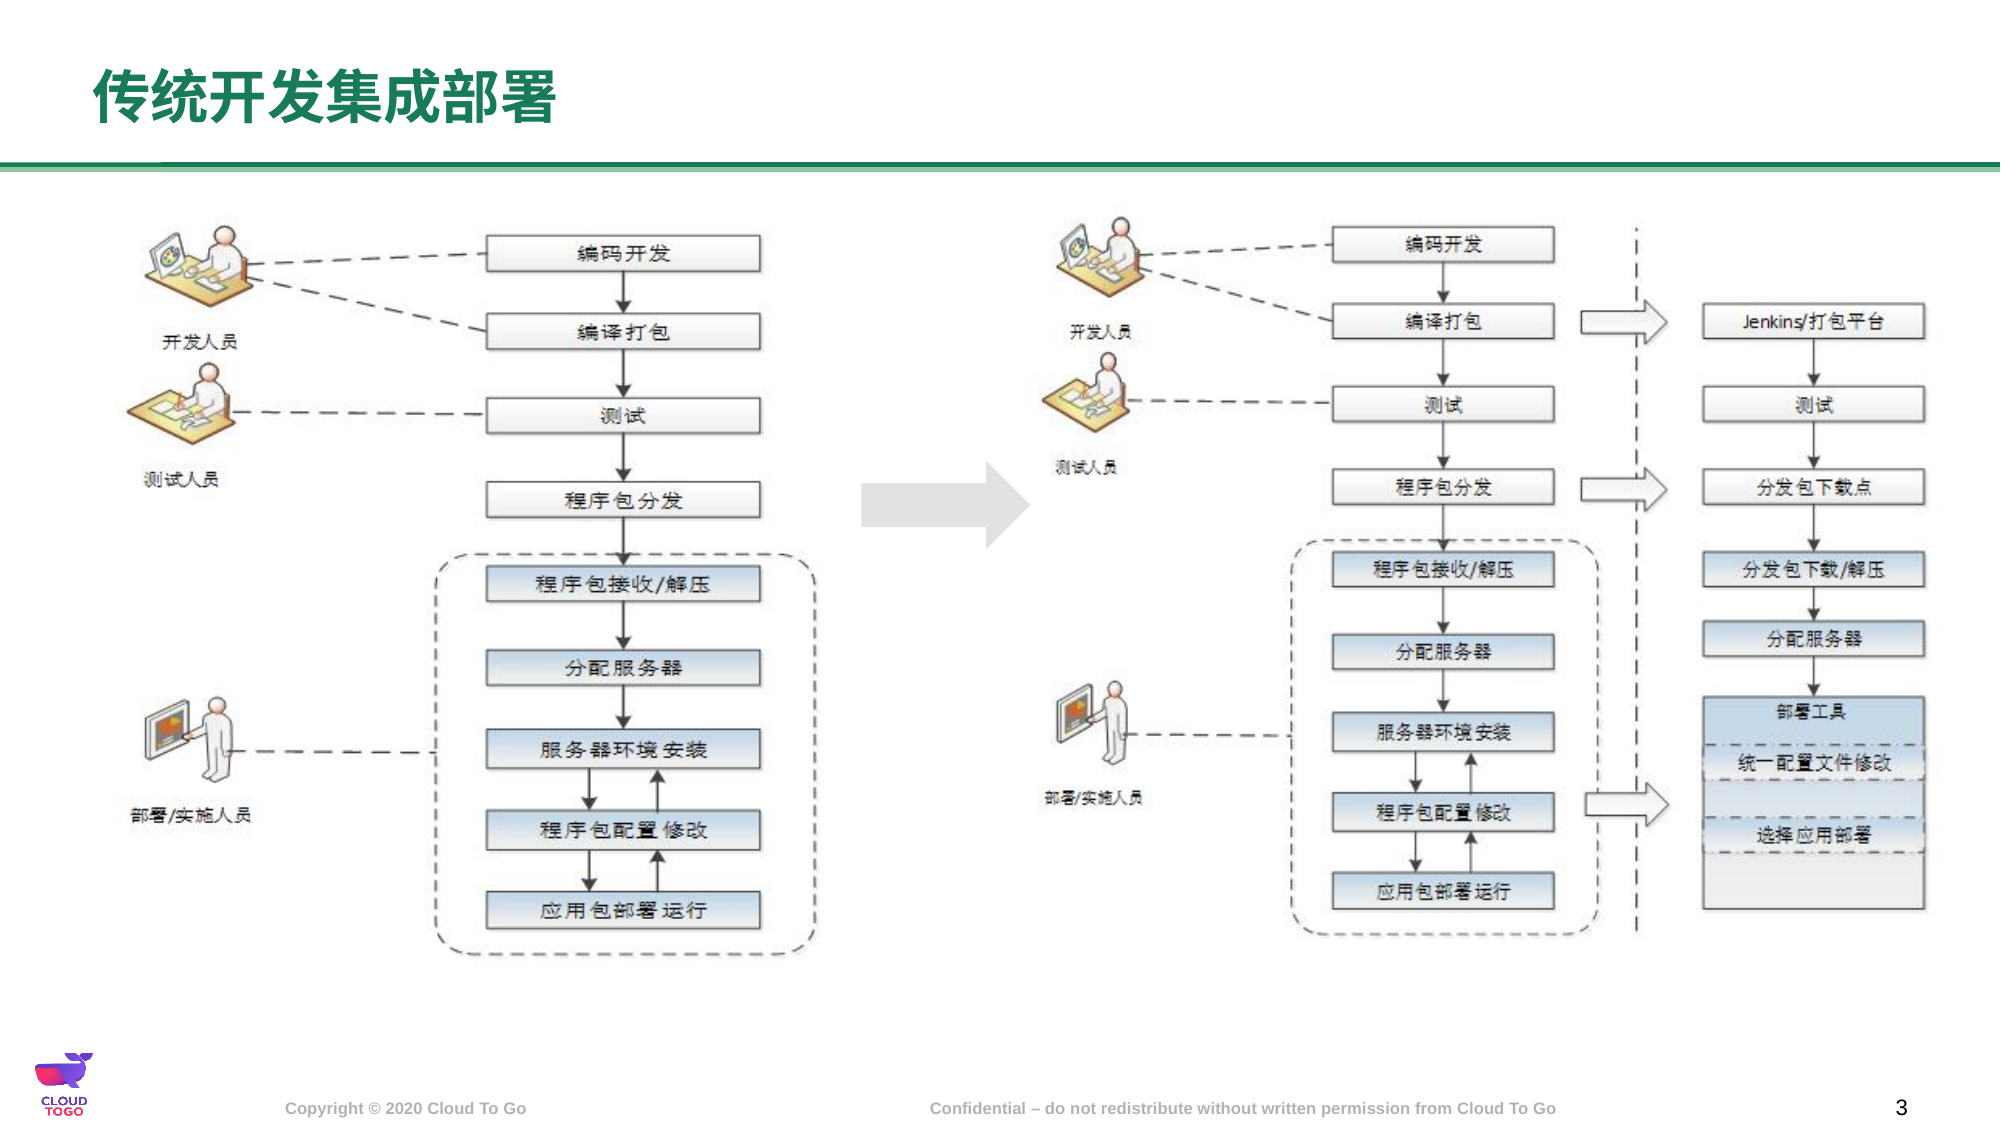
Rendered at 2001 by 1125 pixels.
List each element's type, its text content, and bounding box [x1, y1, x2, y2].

picture [35, 1053, 93, 1118]
picture [999, 193, 1955, 997]
title 传统开发集成部署 [92, 26, 1908, 163]
text_box [868, 460, 994, 550]
picture [91, 203, 863, 988]
